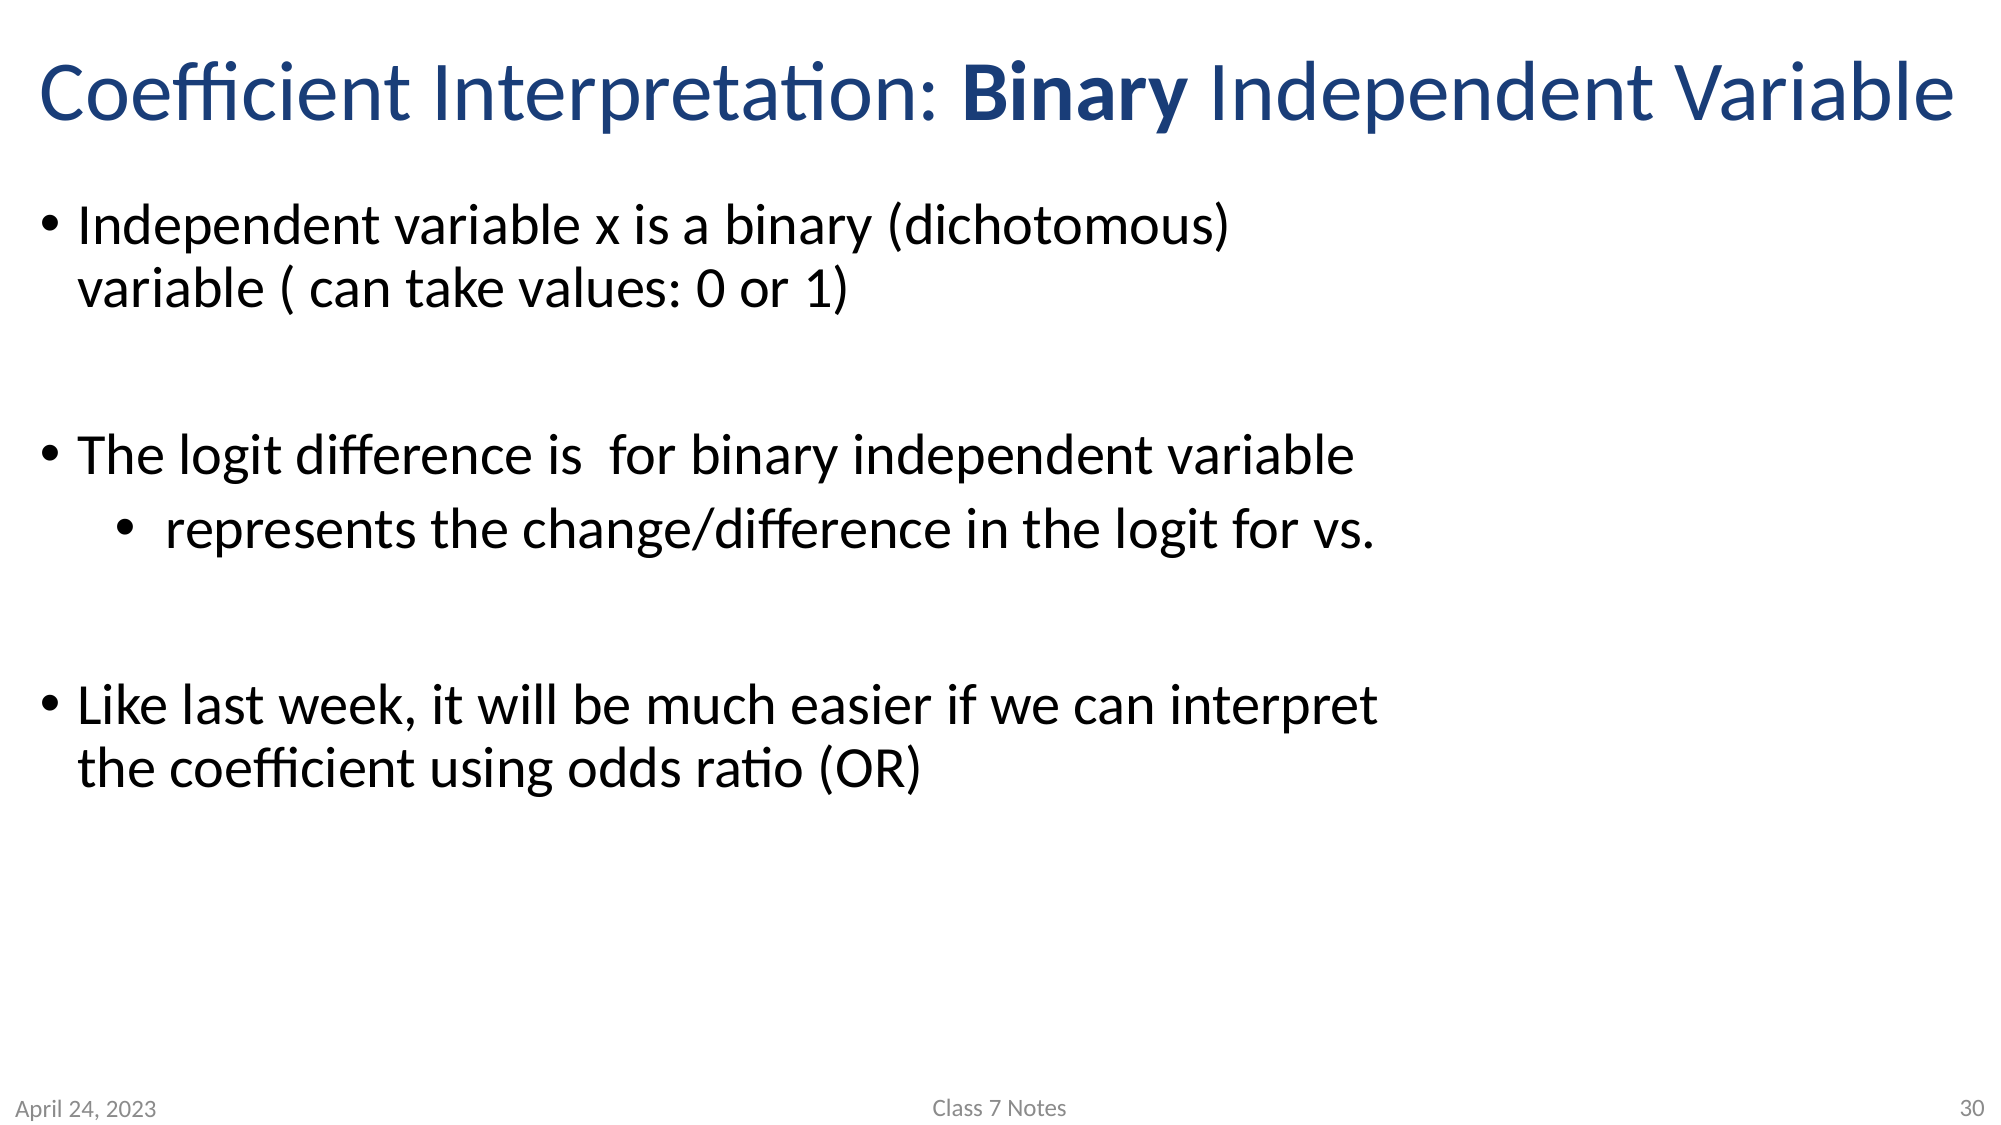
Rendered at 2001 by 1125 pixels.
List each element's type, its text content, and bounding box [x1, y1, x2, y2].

title Coefficient Interpretation: Binary Independent Variable [24, 24, 1975, 163]
slide_number 30 [1550, 1087, 2000, 1125]
footer Class 7 Notes [662, 1087, 1338, 1125]
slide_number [0, 1089, 450, 1125]
